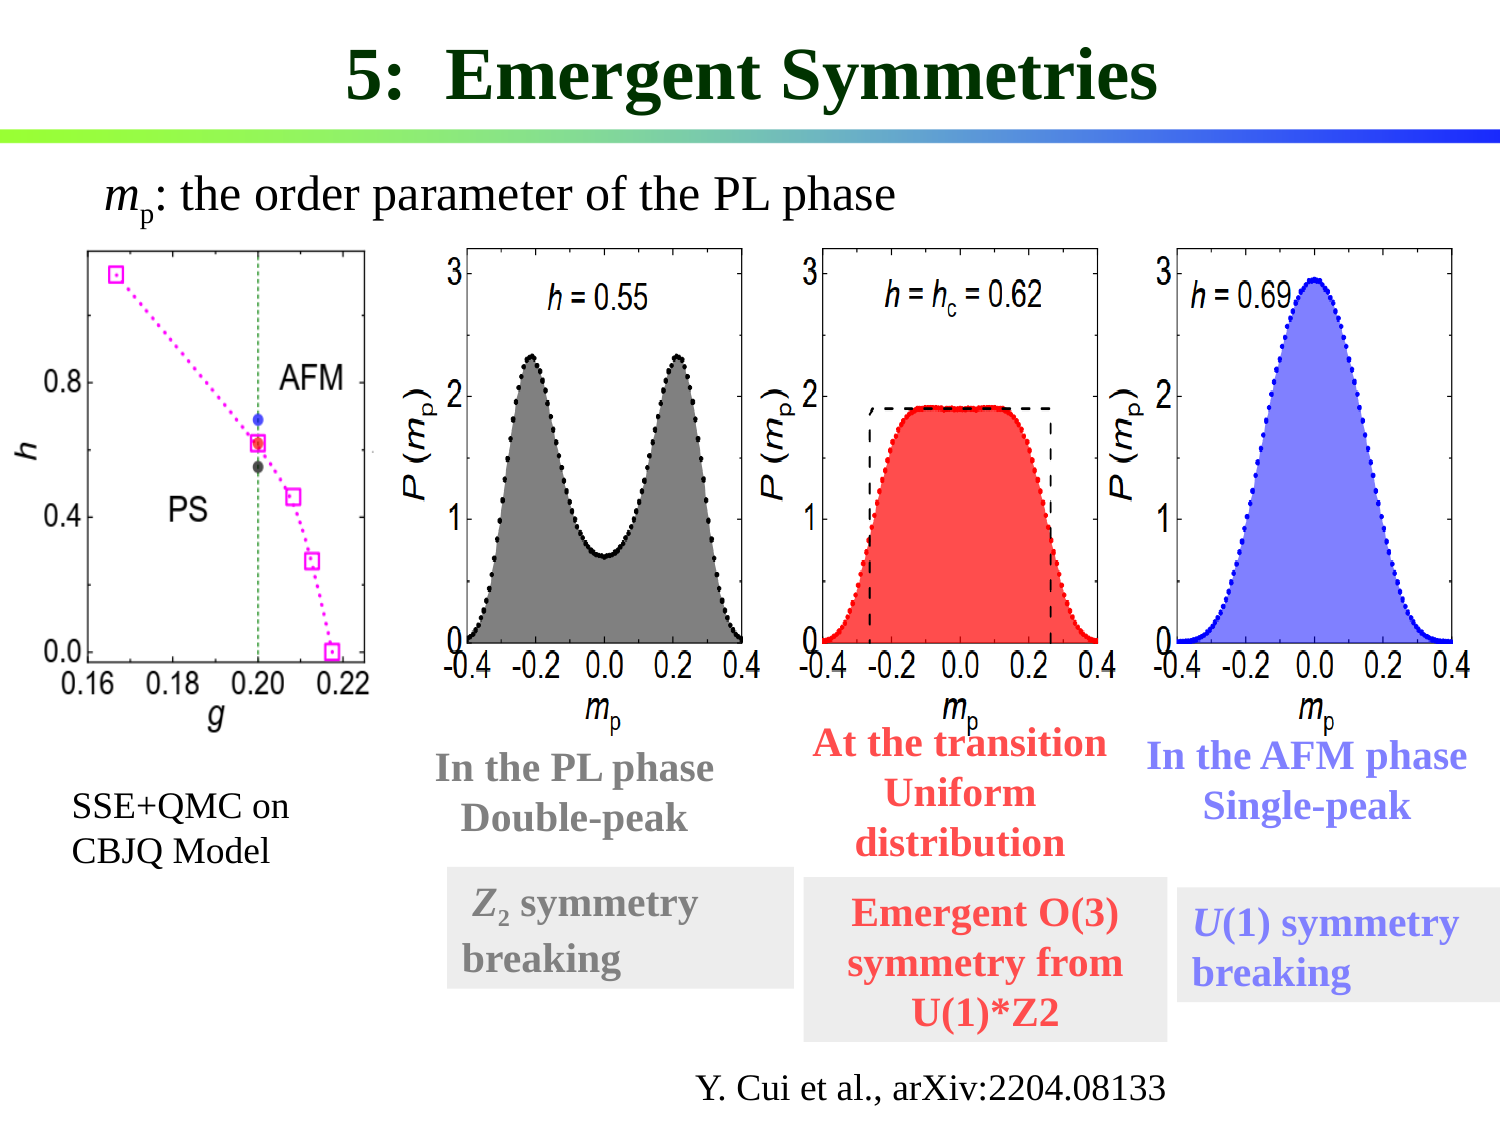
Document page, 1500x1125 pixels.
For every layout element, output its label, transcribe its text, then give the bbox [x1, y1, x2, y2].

text_box mp: the order parameter of the PL phase [88, 153, 912, 237]
text_box 5: Emergent Symmetries [330, 17, 1175, 122]
text_box Z2 symmetry breaking [447, 866, 794, 989]
text_box In the PL phase Double-peak [409, 743, 739, 848]
text_box At the transition Uniform distribution [779, 743, 1142, 873]
text_box Emergent O(3) symmetry from U(1)*Z2 [803, 877, 1168, 1042]
text_box U(1) symmetry breaking [1177, 887, 1500, 1003]
text_box In the AFM phase Single-peak [1120, 720, 1494, 836]
picture [394, 241, 1473, 743]
picture [0, 124, 1500, 146]
text_box SSE+QMC on CBJQ Model [56, 773, 370, 879]
picture [10, 247, 382, 740]
text_box Y. Cui et al., arXiv:2204.08133 [680, 1055, 1440, 1116]
